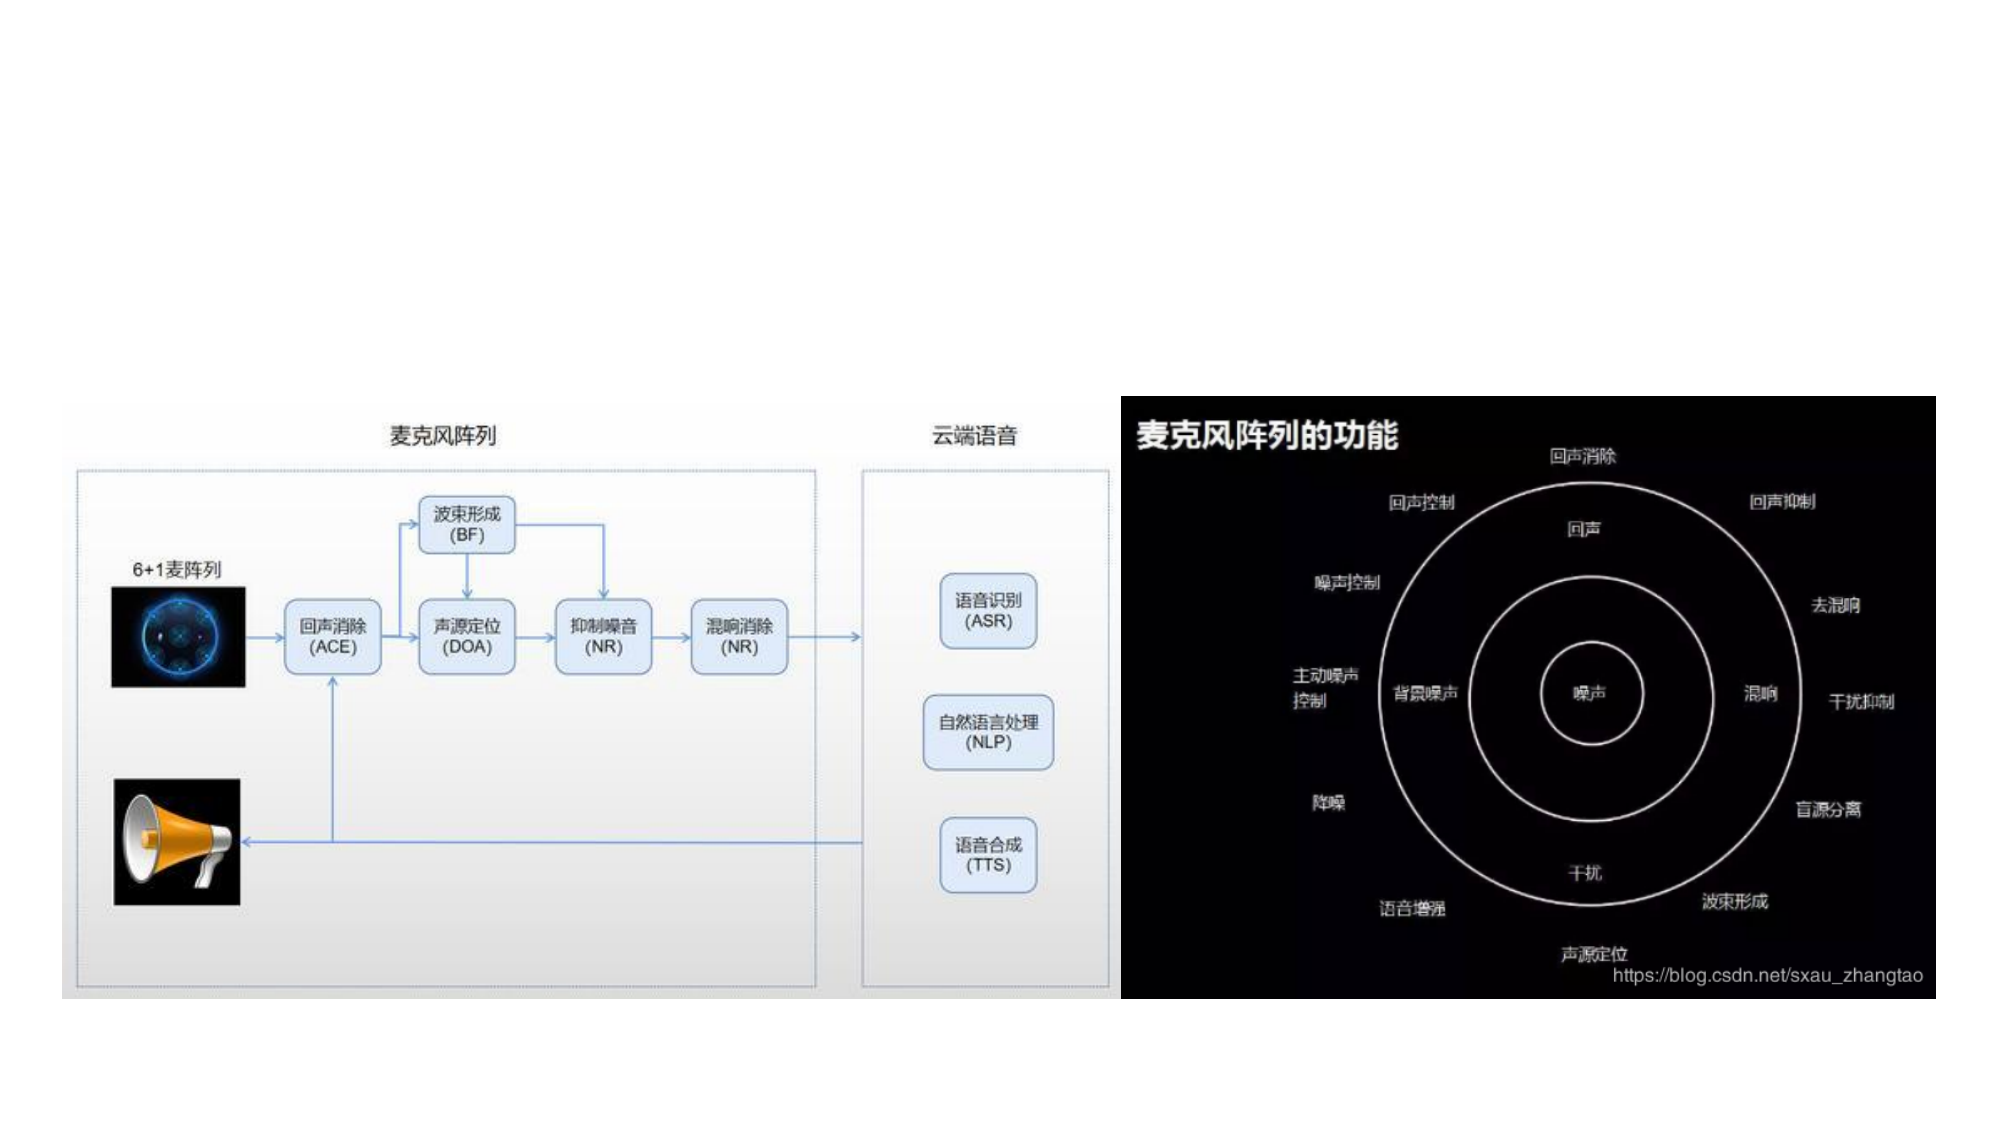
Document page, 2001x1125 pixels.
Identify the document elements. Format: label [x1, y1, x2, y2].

list [1121, 396, 1936, 999]
picture [62, 396, 1121, 999]
